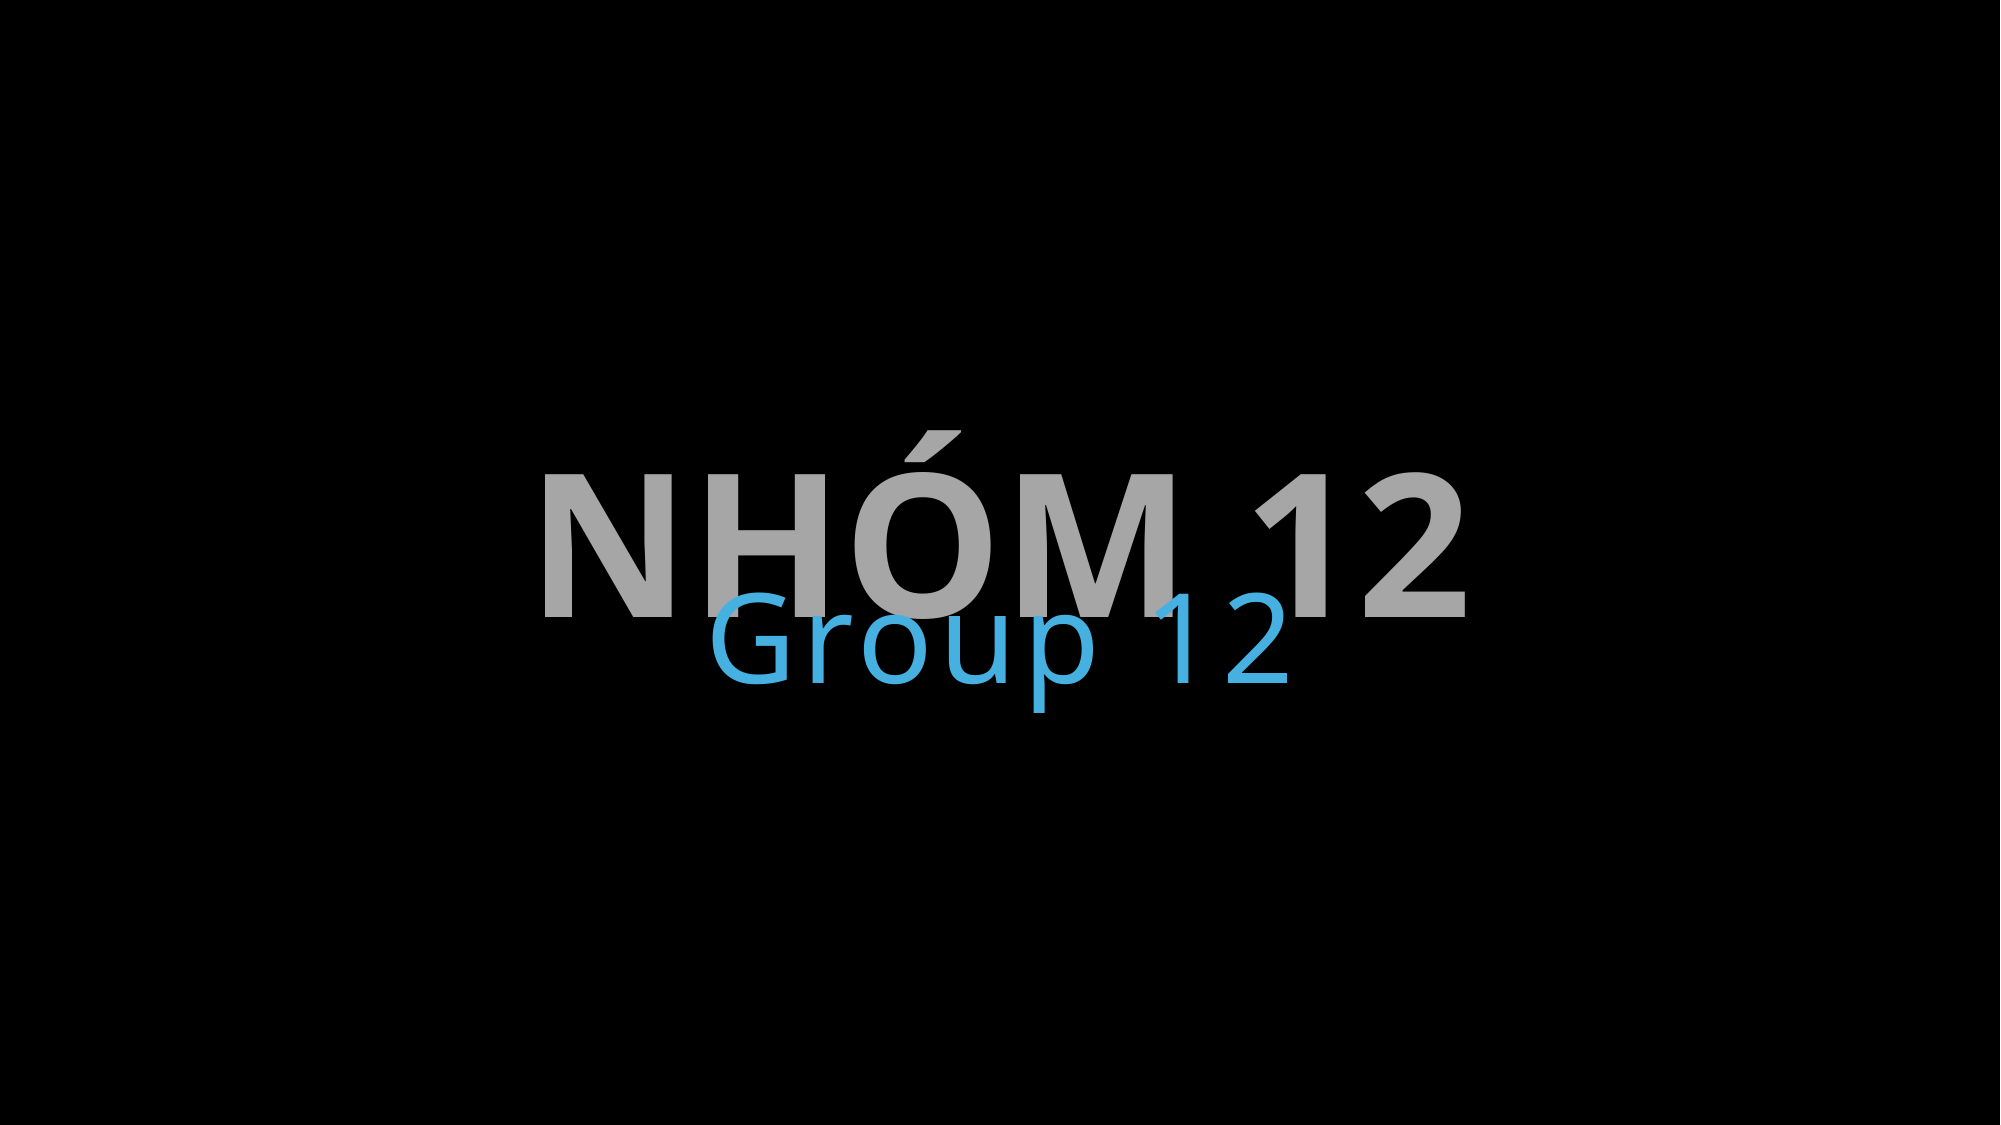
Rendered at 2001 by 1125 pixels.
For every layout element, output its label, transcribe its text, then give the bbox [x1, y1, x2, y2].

text_box Group 12 [674, 551, 1326, 717]
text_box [577, 507, 787, 645]
text_box NHÓM 12 [507, 410, 1493, 665]
